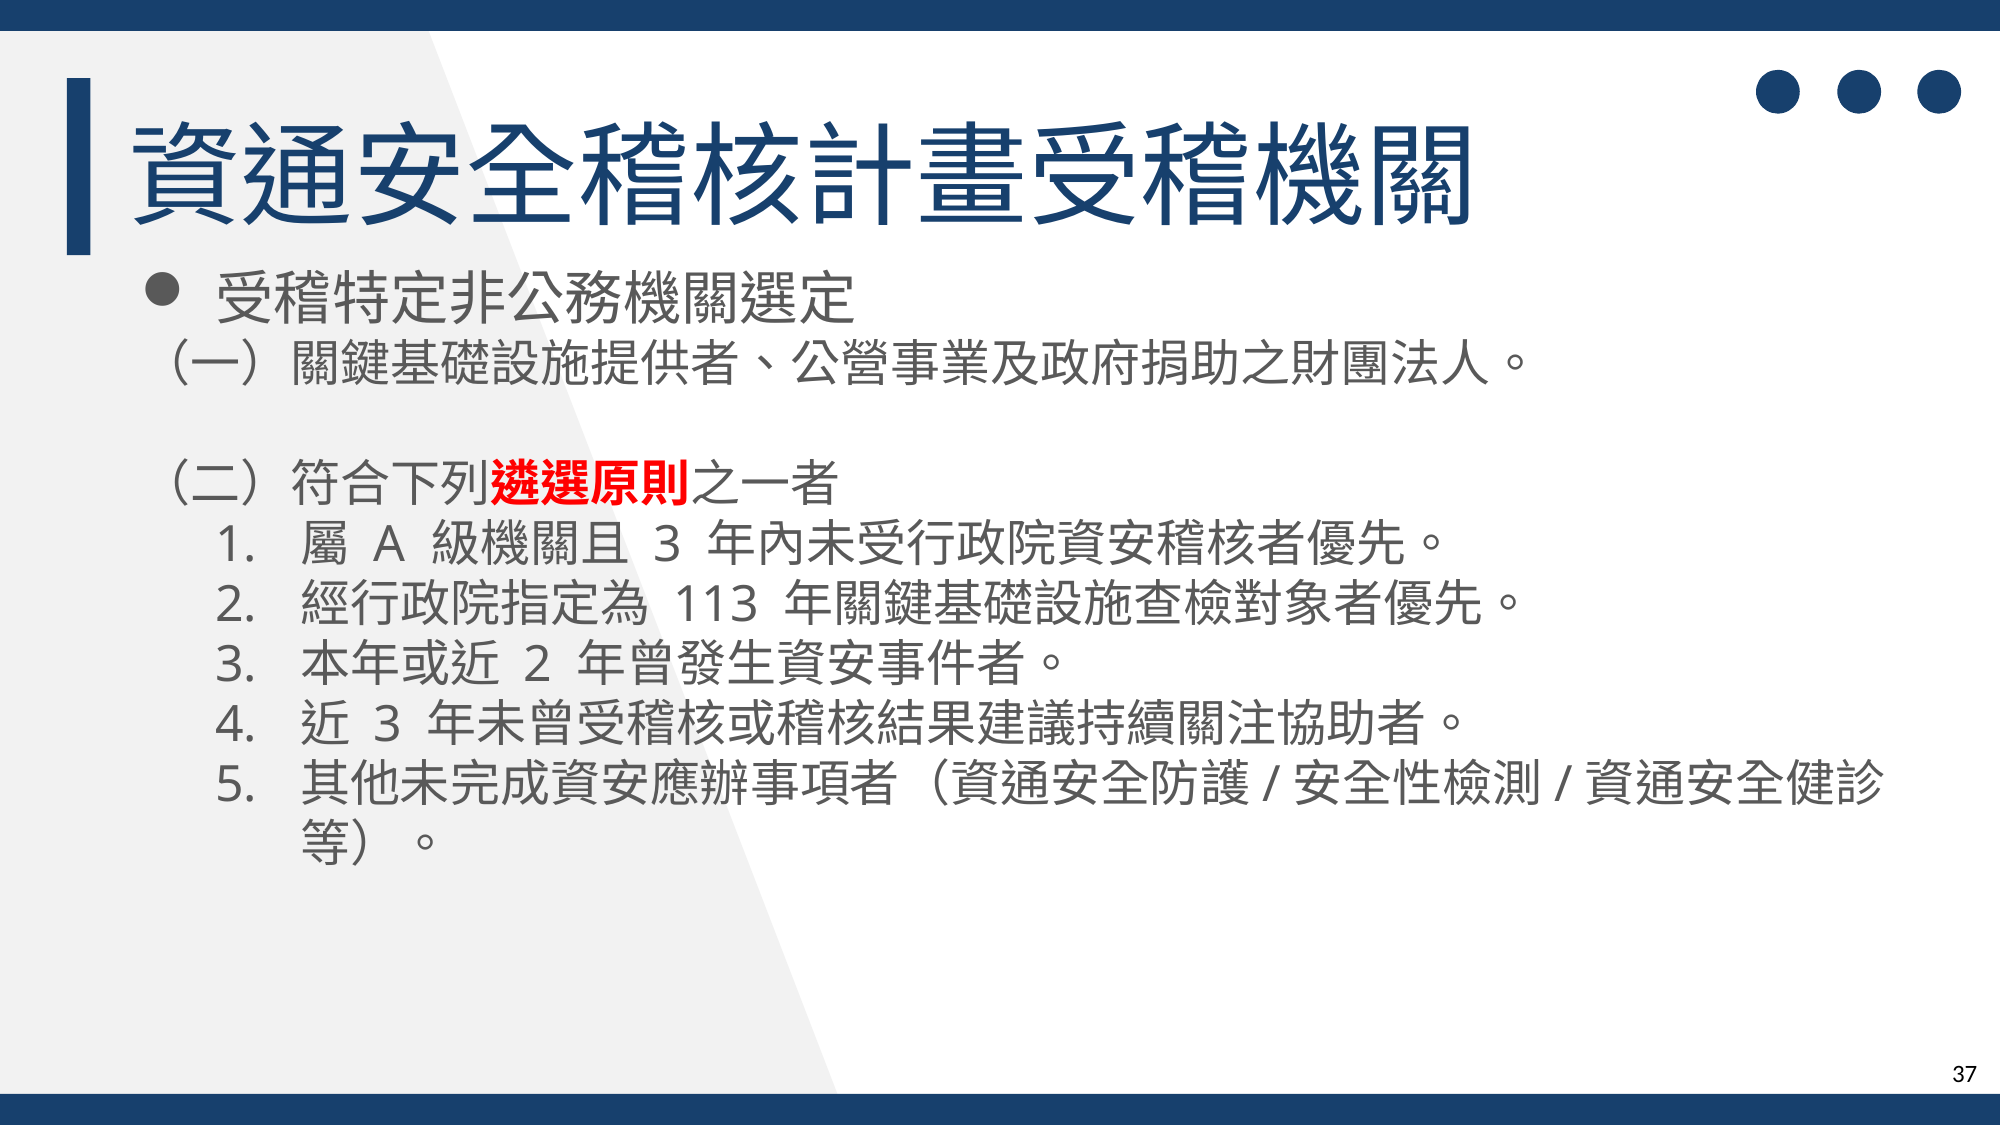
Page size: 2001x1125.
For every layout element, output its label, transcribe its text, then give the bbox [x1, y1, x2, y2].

text_box 資通安全稽核計畫受稽機關 [113, 96, 1839, 315]
text_box 受稽特定非公務機關選定 （一）關鍵基礎設施提供者、公營事業及政府捐助之財團法人。 （二）符合下列遴選原則之一者 屬 A 級機關且 3 年內未受行政院資安稽核者優先。 經行政院指定為 113 年關鍵基礎設施查檢對象者優先。 本年或近 2 年曾發生資安事件者。 近 3 年未曾受稽核或稽核結果建議持續關注協助者。 其他未完成資安應辦事項者（資通安全防護/安全性檢測/資通安全健診等）。 [125, 253, 1993, 879]
